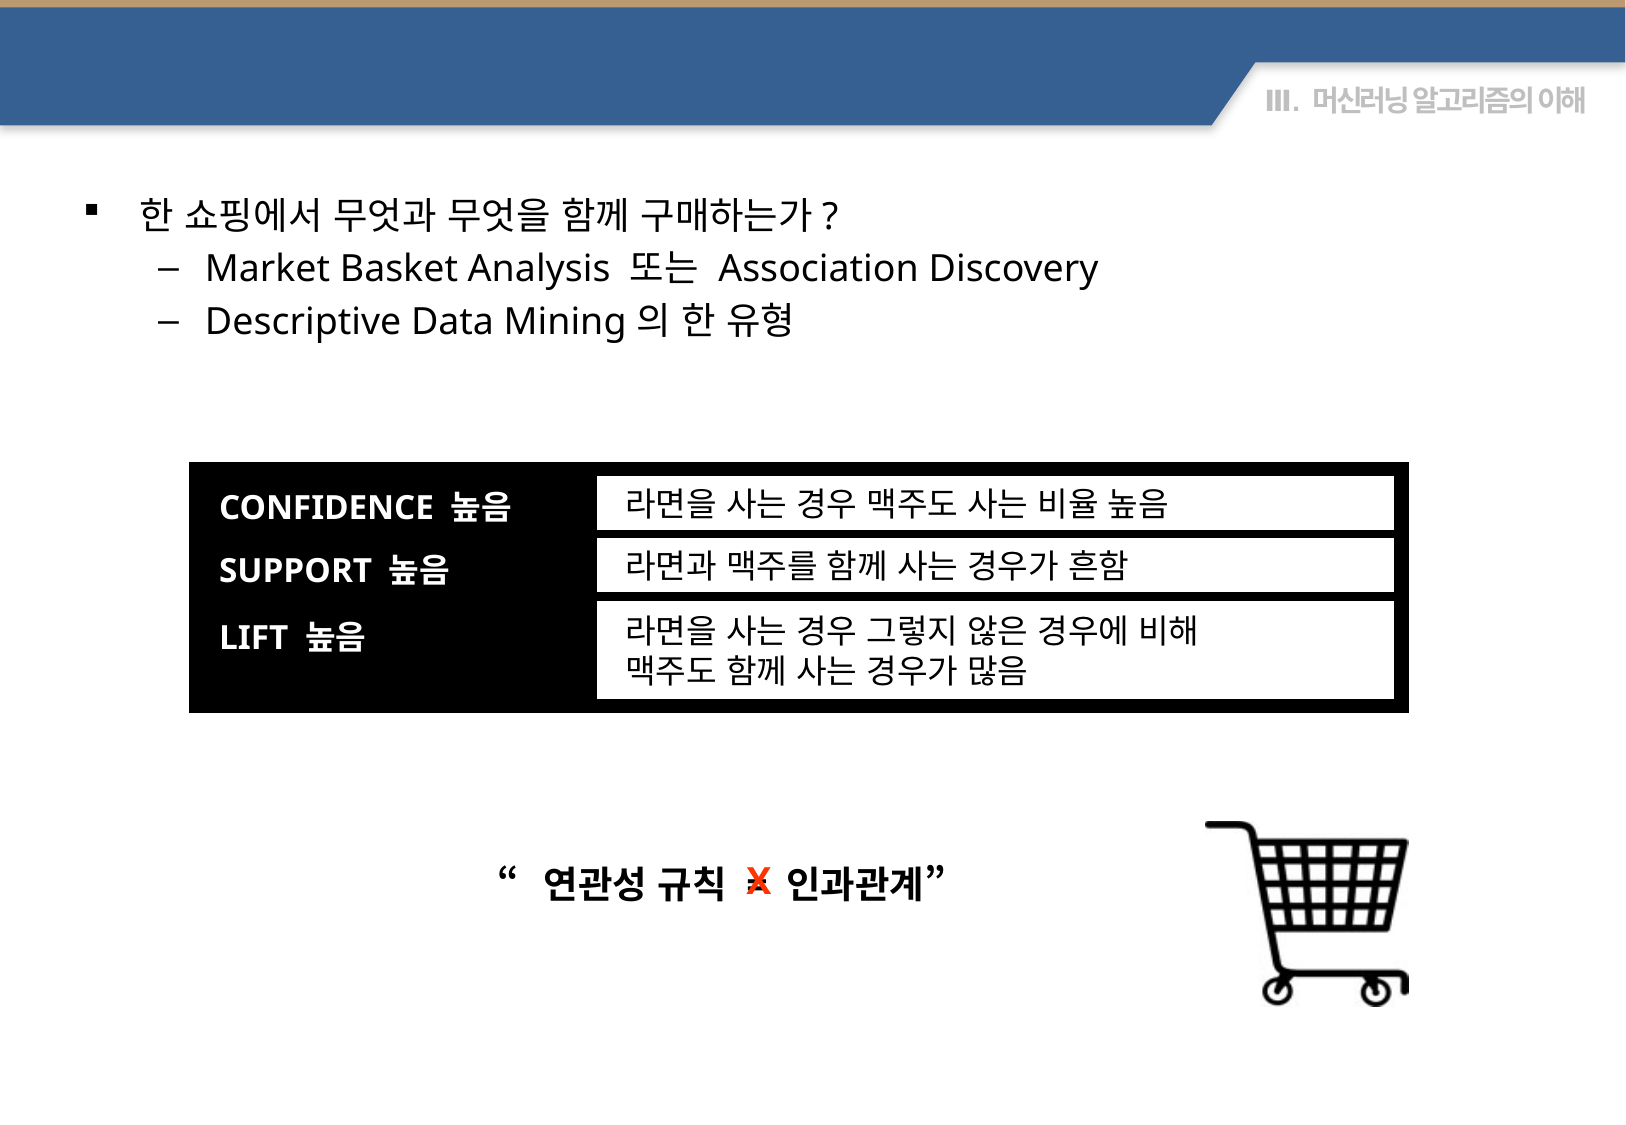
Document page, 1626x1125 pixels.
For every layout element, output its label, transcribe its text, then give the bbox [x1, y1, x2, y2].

text_box [189, 462, 1409, 713]
list 한 쇼핑에서 무엇과 무엇을 함께 구매하는가? Market Basket Analysis 또는 Association Discovery Descriptive Data Mining의 한 유형 [68, 184, 1489, 1071]
text_box 라면을 사는 경우 맥주도 사는 비율 높음 [595, 474, 1395, 531]
picture [1204, 821, 1409, 1007]
text_box 라면과 맥주를 함께 사는 경우가 흔함 [595, 537, 1395, 593]
text_box LIFT 높음 [189, 600, 596, 713]
text_box 라면을 사는 경우 그렇지 않은 경우에 비해 맥주도 함께 사는 경우가 많음 [595, 600, 1395, 700]
text_box SUPPORT 높음 [189, 537, 596, 600]
text_box 장바구니 분석 – 연관성 분석 [50, 36, 1297, 100]
text_box CONFIDENCE 높음 [189, 474, 596, 537]
text_box X [731, 849, 787, 910]
text_box “연관성 규칙 = 인과관계” [482, 853, 962, 914]
